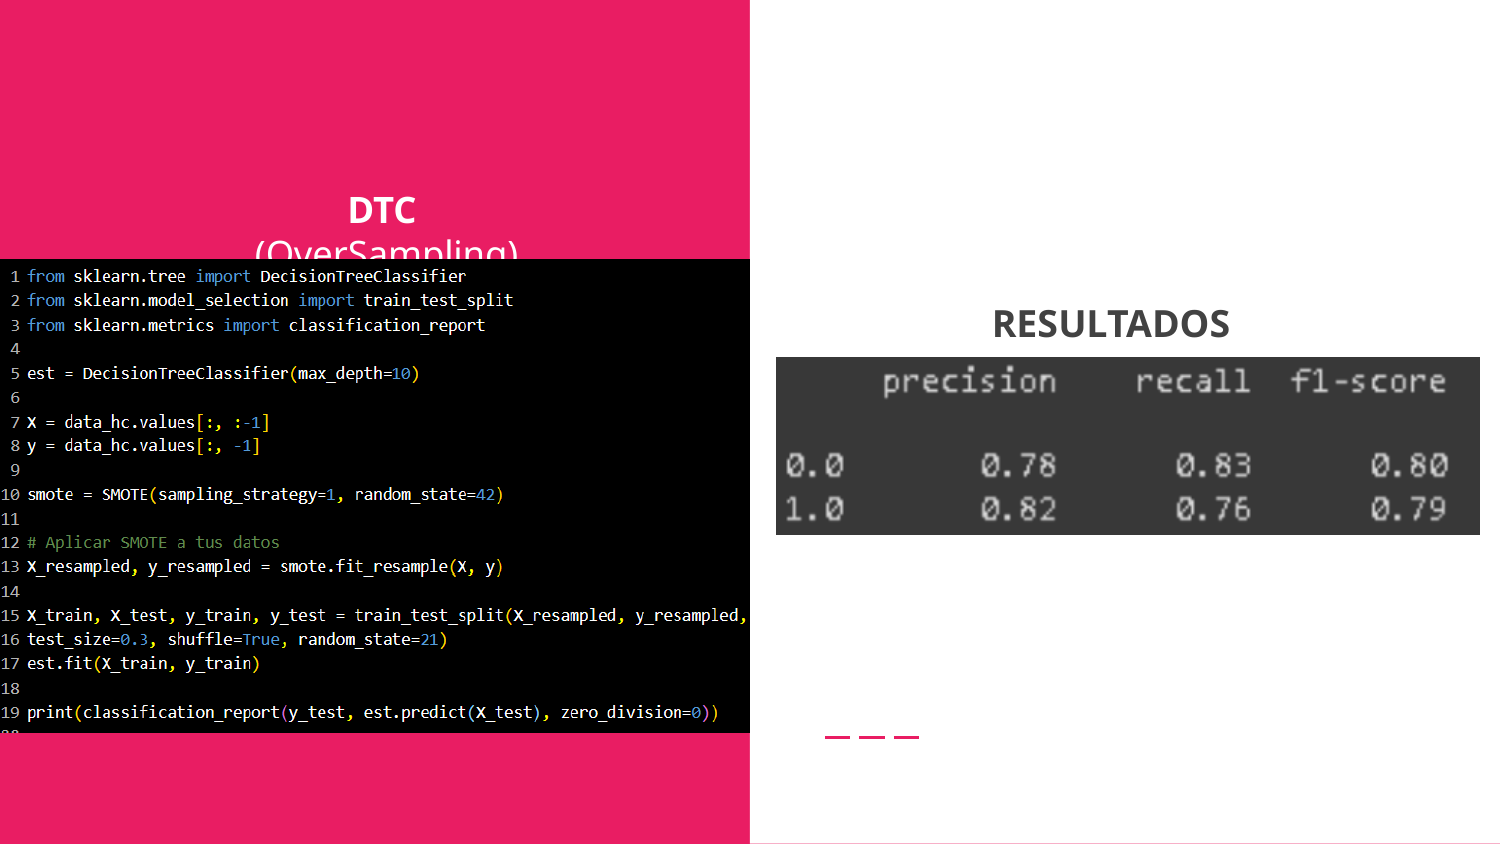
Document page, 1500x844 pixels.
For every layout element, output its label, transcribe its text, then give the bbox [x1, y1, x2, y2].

text_box RESULTADOS [976, 276, 1277, 355]
picture [776, 357, 1480, 535]
title DTC (OverSampling) [0, 171, 764, 334]
picture [0, 259, 751, 734]
